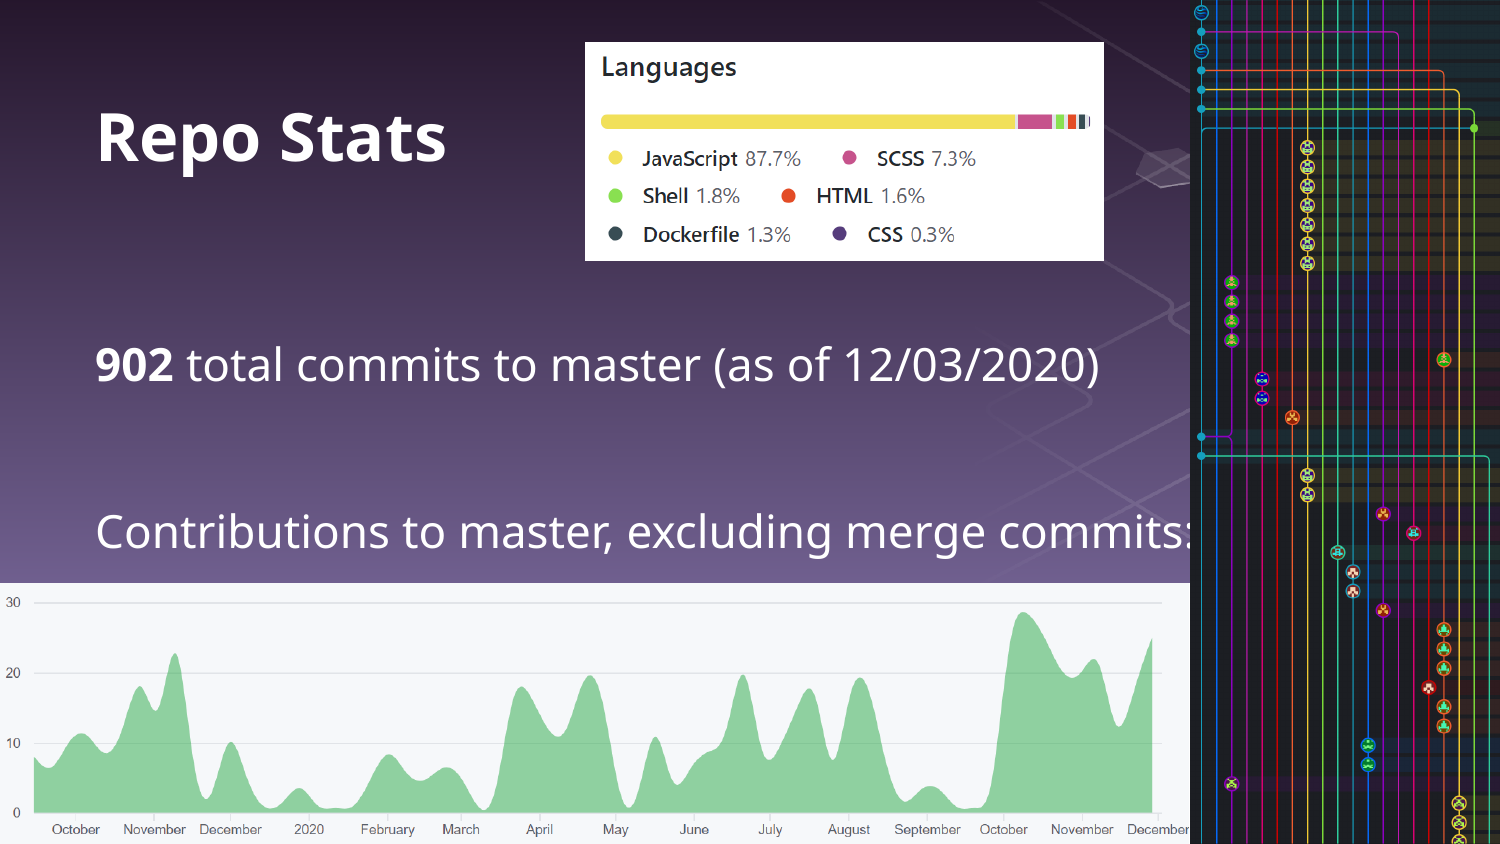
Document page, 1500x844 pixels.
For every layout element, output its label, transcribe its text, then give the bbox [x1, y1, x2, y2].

title Repo Stats [95, 33, 1082, 175]
picture [0, 0, 1500, 844]
list 902 total commits to master (as of 12/03/2020) Contributions to master, excluding merge commits: [95, 327, 1185, 578]
